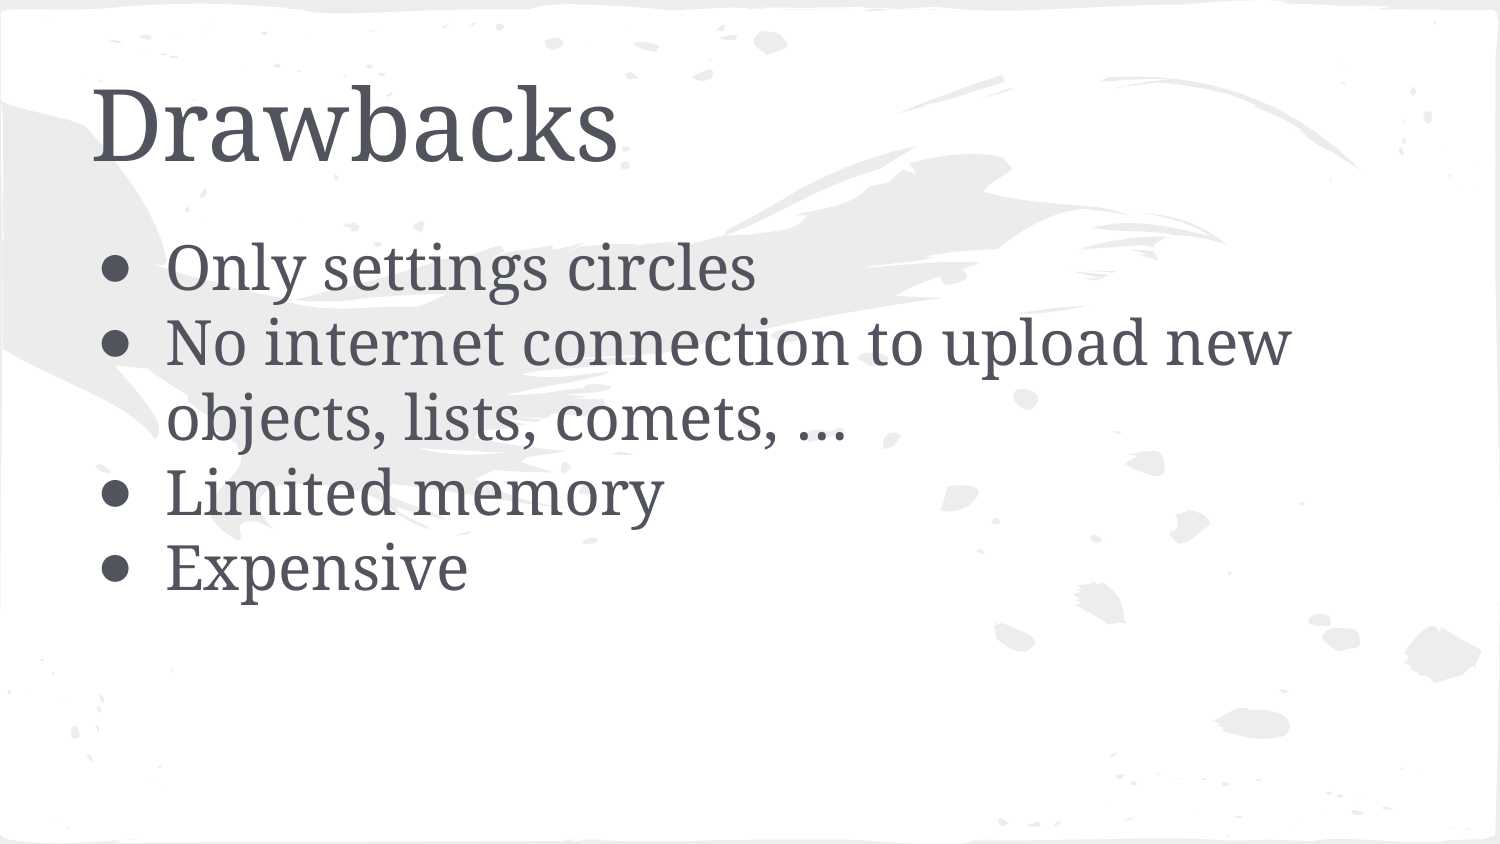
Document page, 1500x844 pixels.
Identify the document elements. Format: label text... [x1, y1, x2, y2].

title Drawbacks [75, 25, 1425, 197]
list Only settings circles No internet connection to upload new objects, lists, comets, … Limited memory Expensive [75, 212, 1425, 808]
